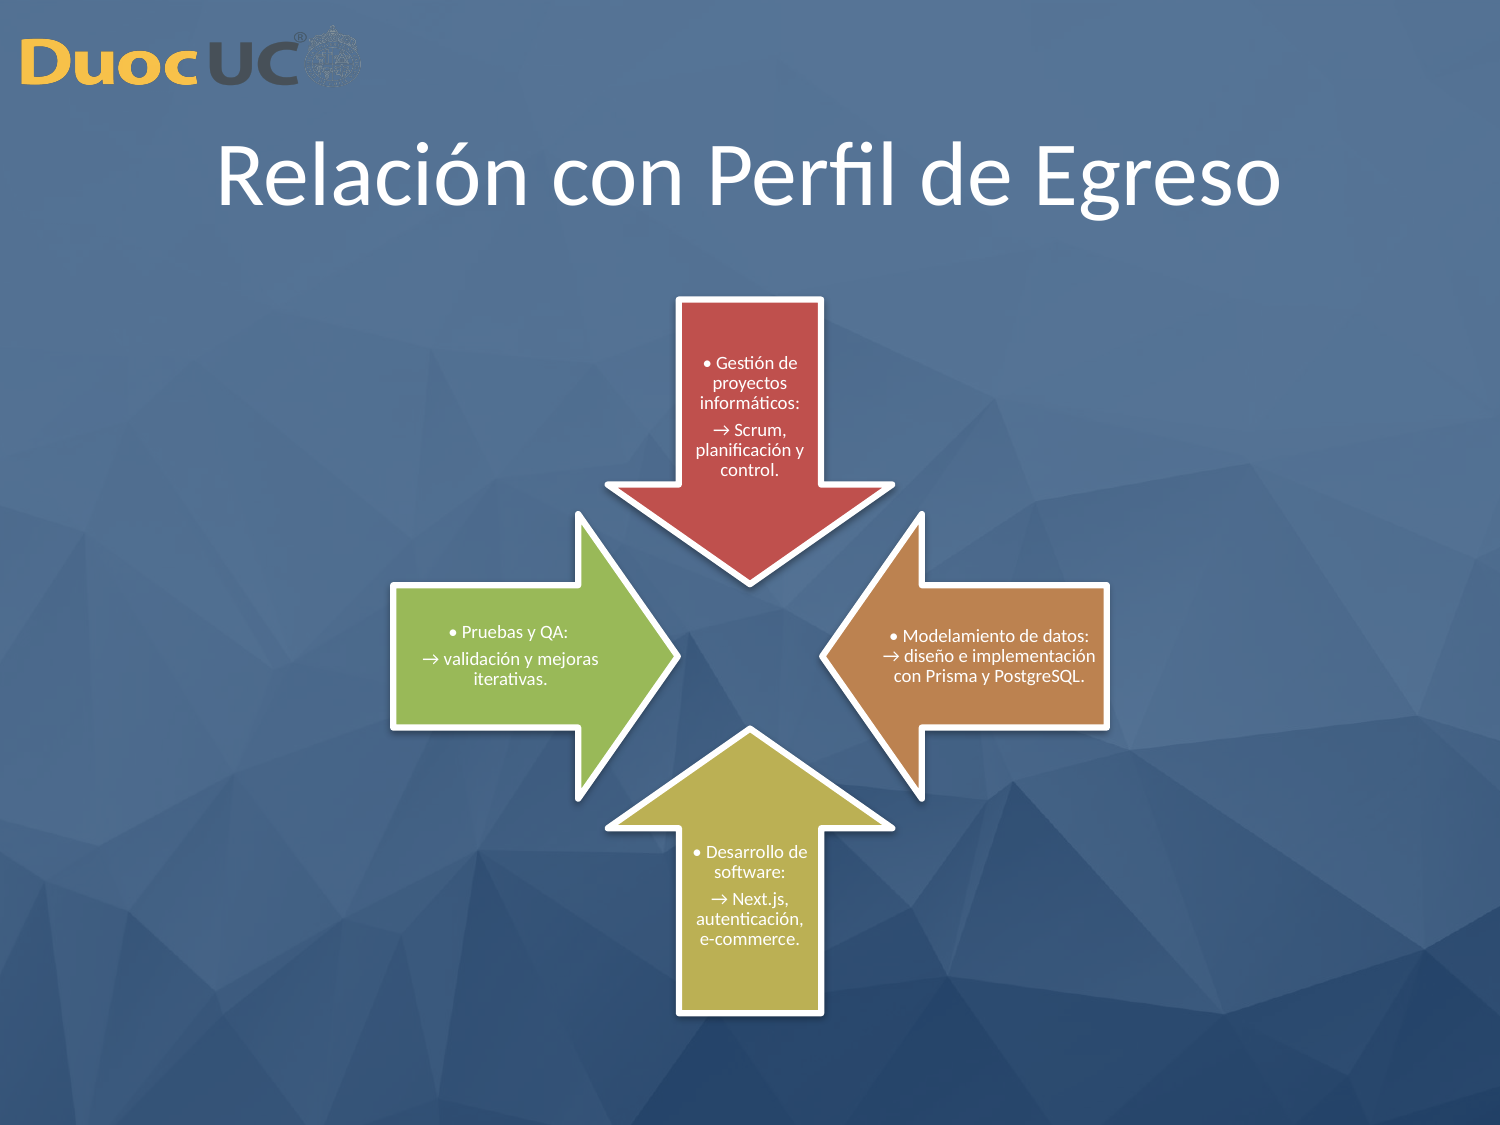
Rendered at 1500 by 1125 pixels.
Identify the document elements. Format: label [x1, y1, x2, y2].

picture [0, 0, 1500, 1125]
text_box [392, 299, 1107, 1014]
